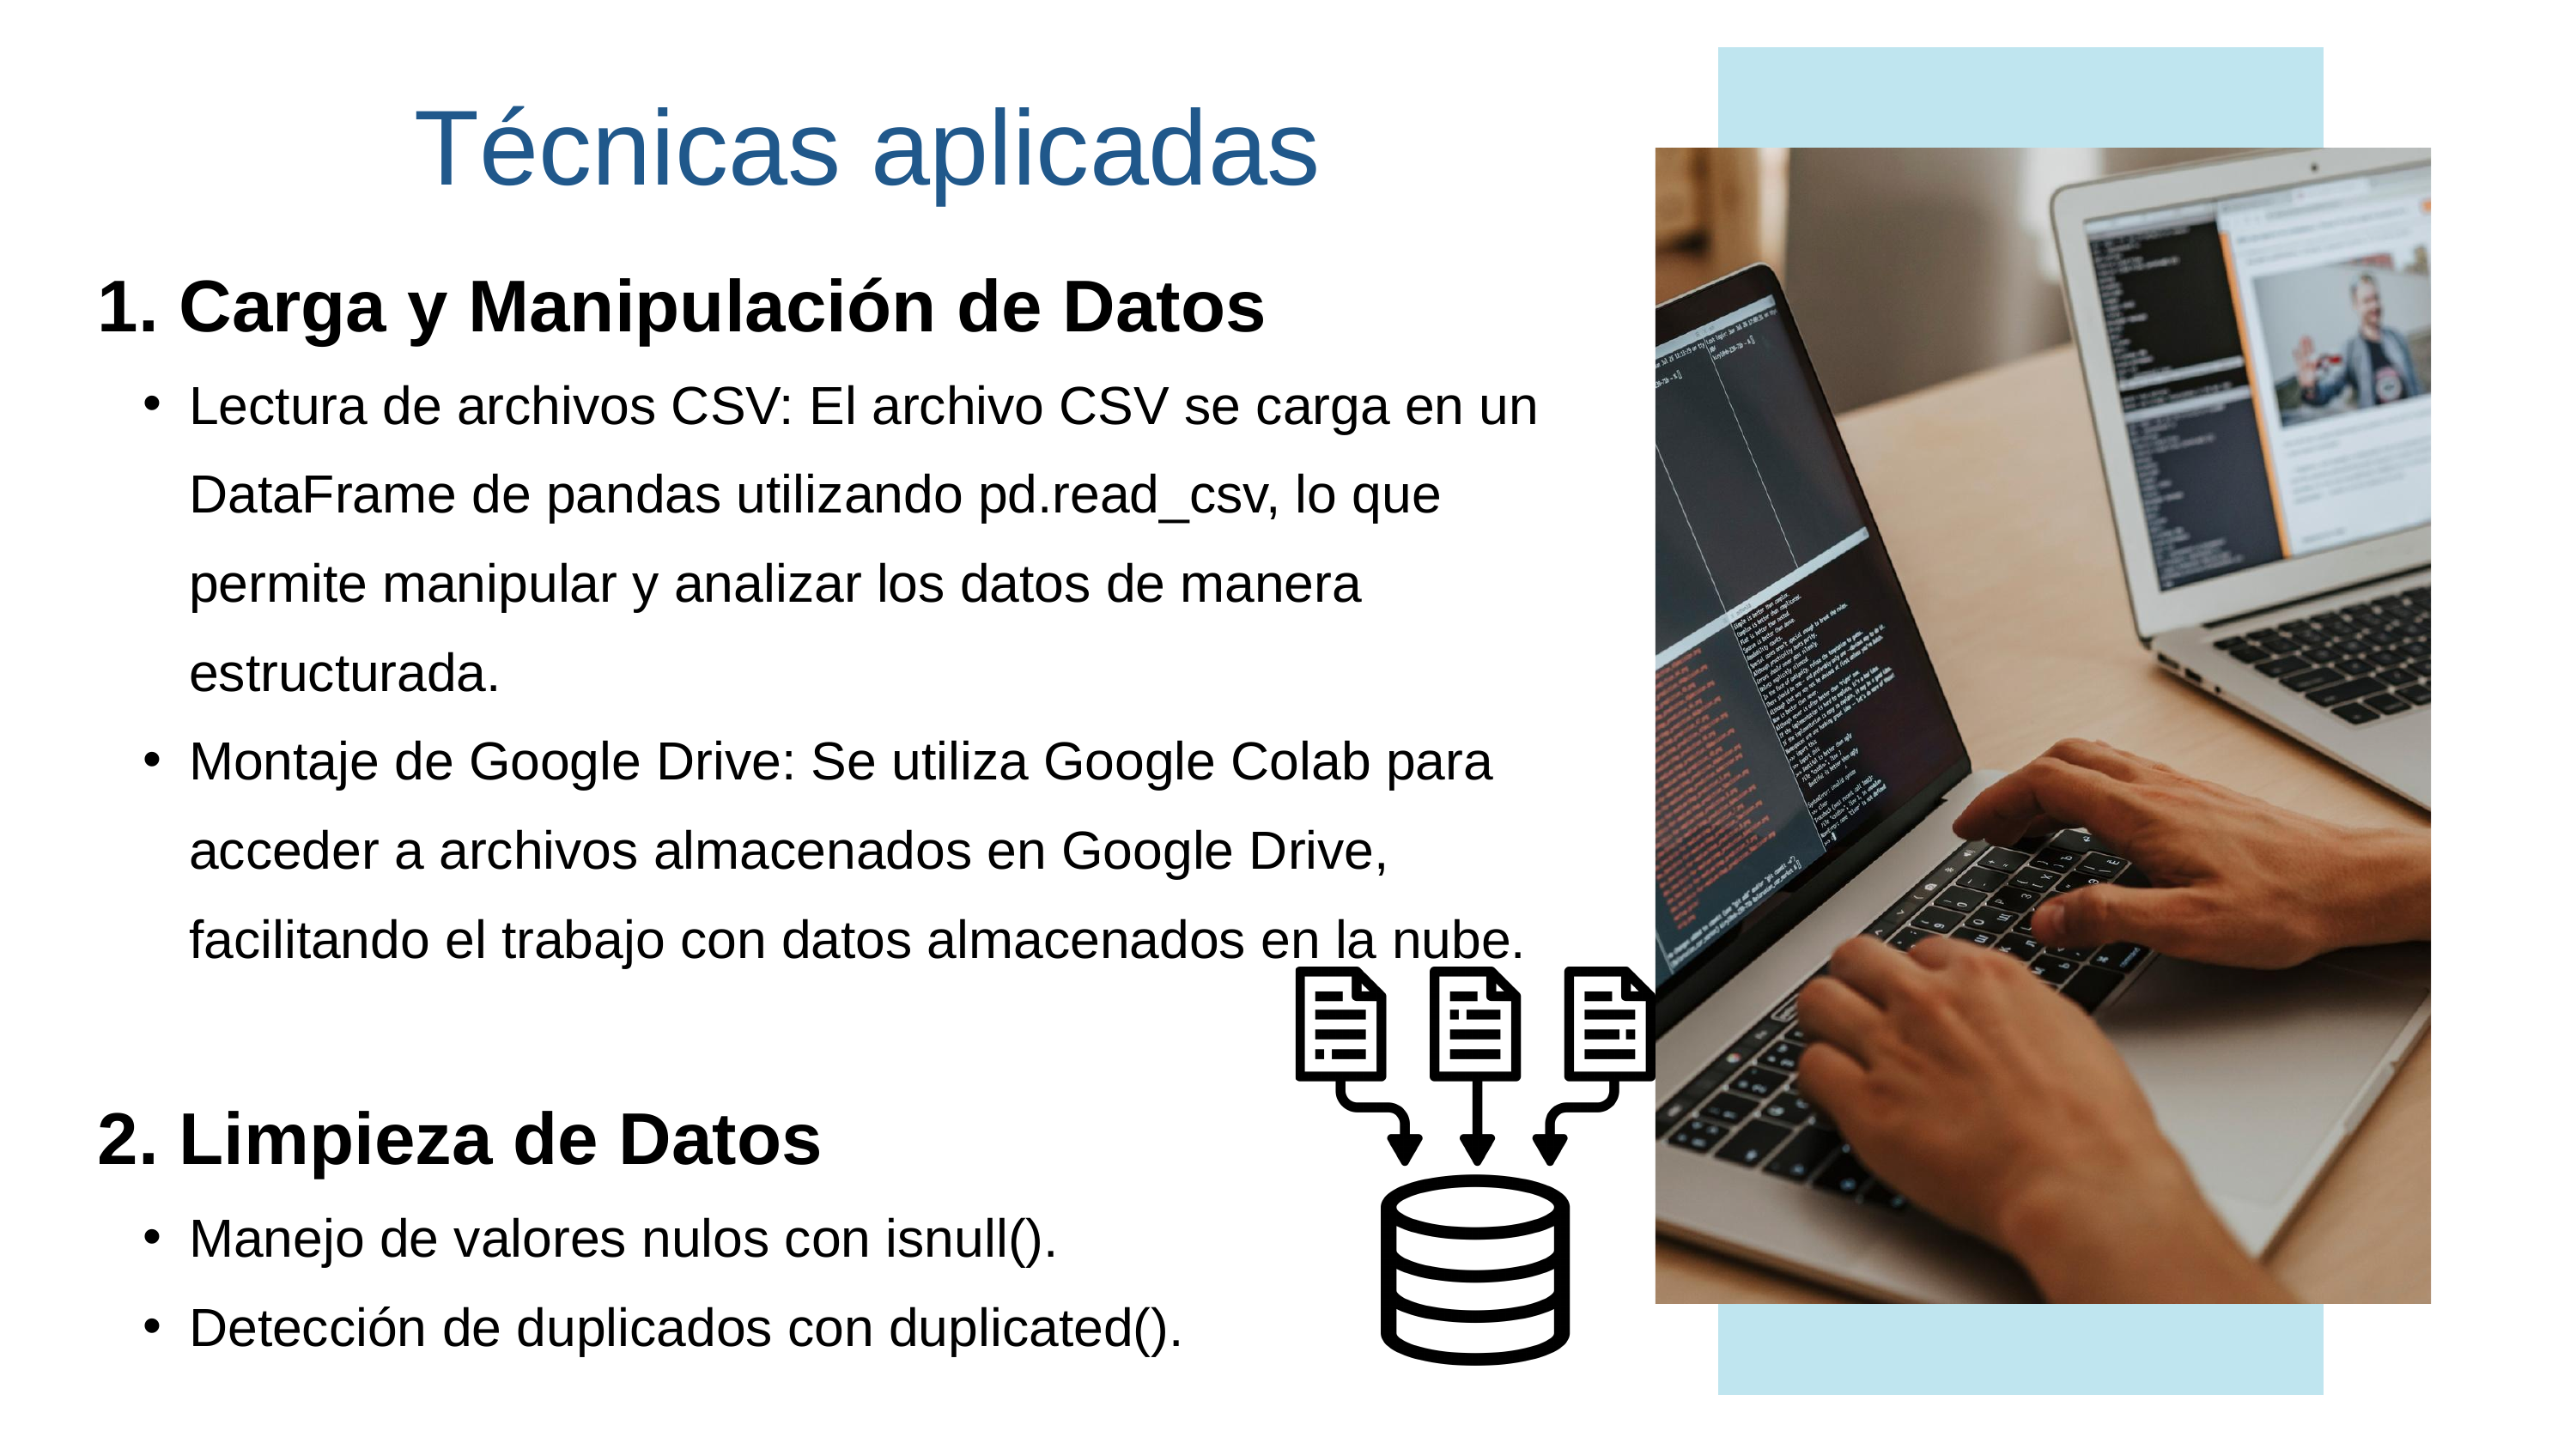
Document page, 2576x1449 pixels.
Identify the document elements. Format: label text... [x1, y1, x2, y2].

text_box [1717, 37, 2324, 1396]
text_box 1. Carga y Manipulación de Datos Lectura de archivos CSV: El archivo CSV se carga en un DataFrame de pandas utilizando pd.read_csv, lo que permite manipular y analizar los datos de manera estructurada. Montaje de Google Drive: Se utiliza Google Colab para acceder a archivos almacenados en Google Drive, facilitando el trabajo con datos almacenados en la nube. 2. Limpieza de Datos Manejo de valores nulos con isnull(). Detección de duplicados con duplicated(). [97, 224, 1555, 1449]
text_box Técnicas aplicadas [228, 31, 1508, 207]
text_box [2330, 148, 2432, 1304]
text_box [1655, 148, 1712, 1304]
text_box [1555, 967, 1656, 1366]
